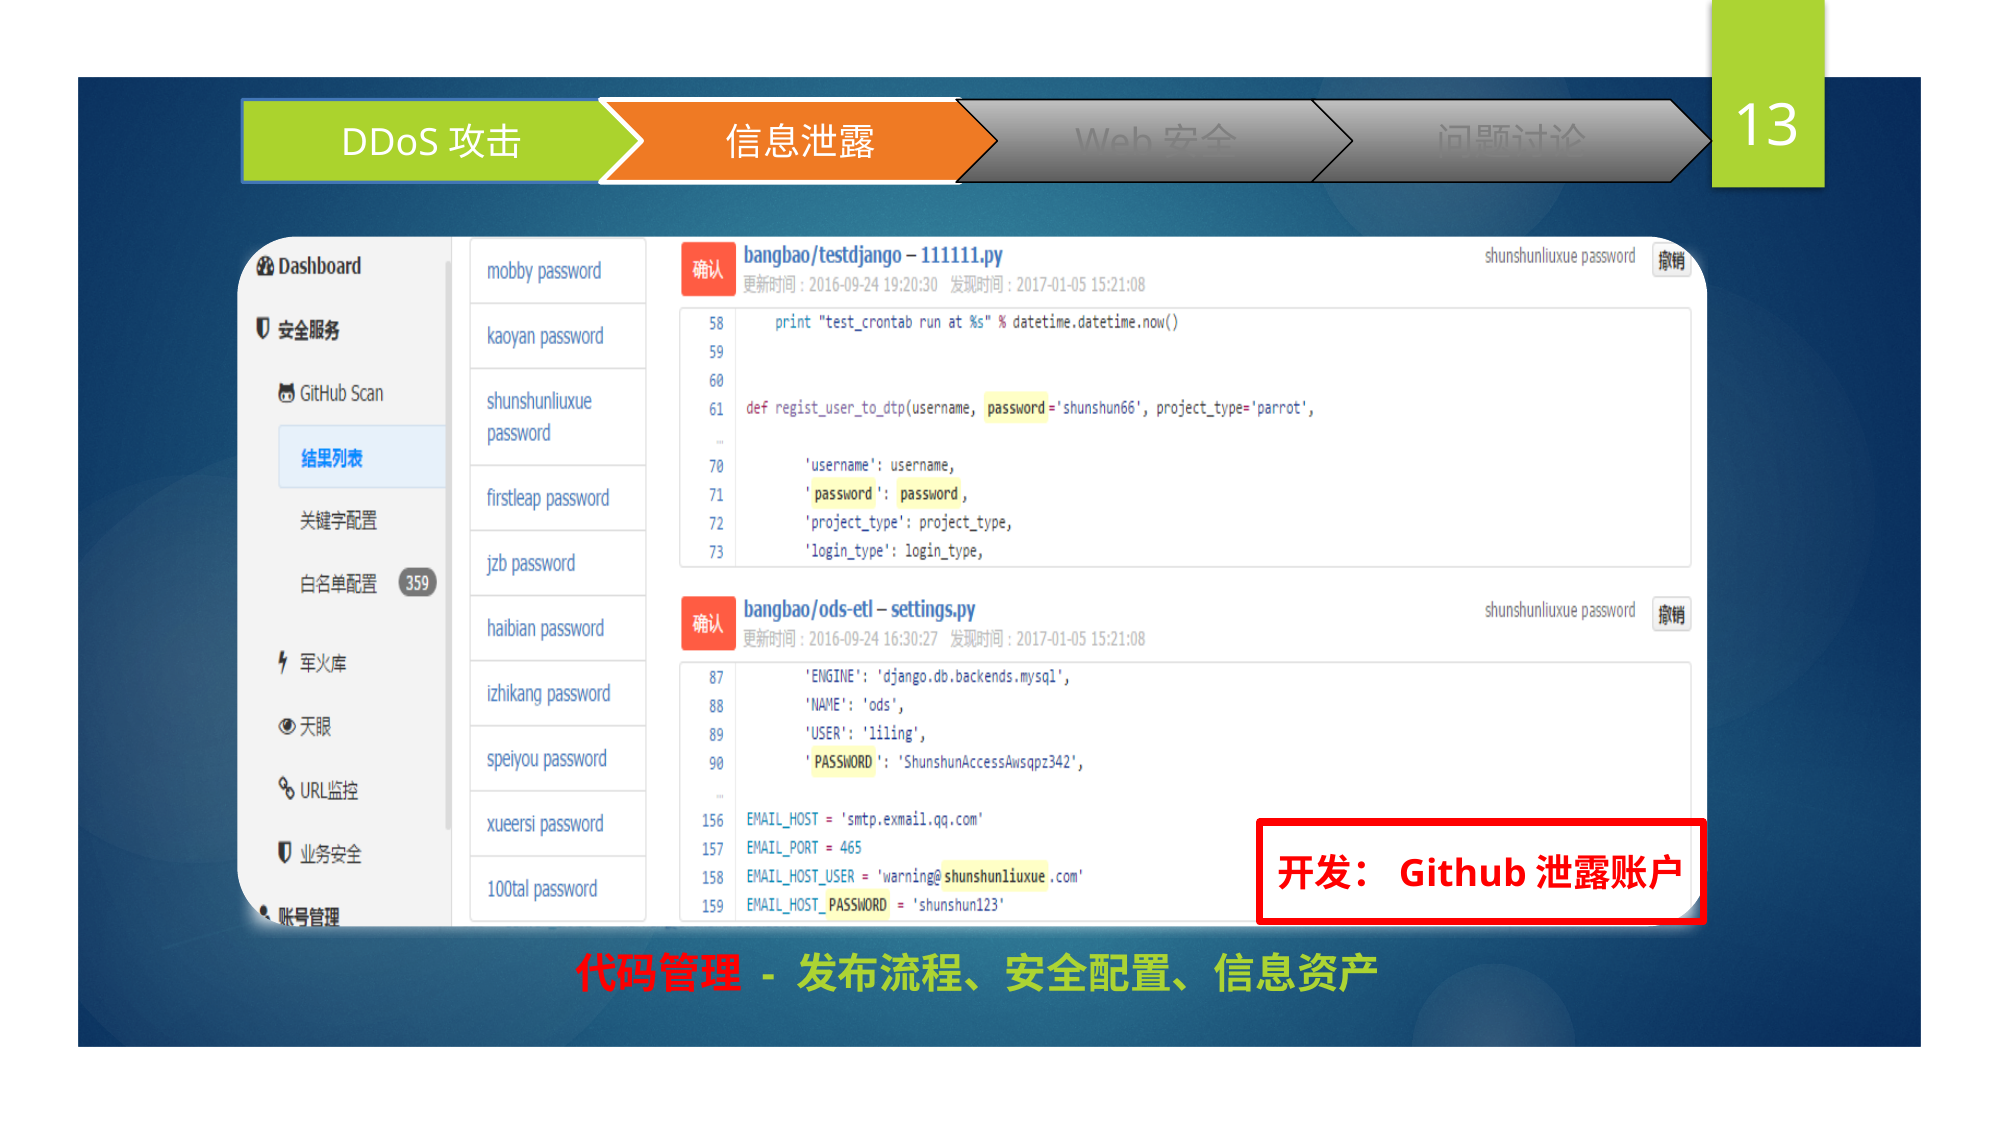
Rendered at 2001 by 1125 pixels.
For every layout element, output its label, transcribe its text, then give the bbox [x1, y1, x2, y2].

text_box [241, 99, 1713, 183]
slide_number 13 [1698, 48, 1836, 174]
text_box 代码管理 - 发布流程、安全配置、信息资产 [310, 949, 1646, 1004]
picture [237, 236, 1708, 939]
